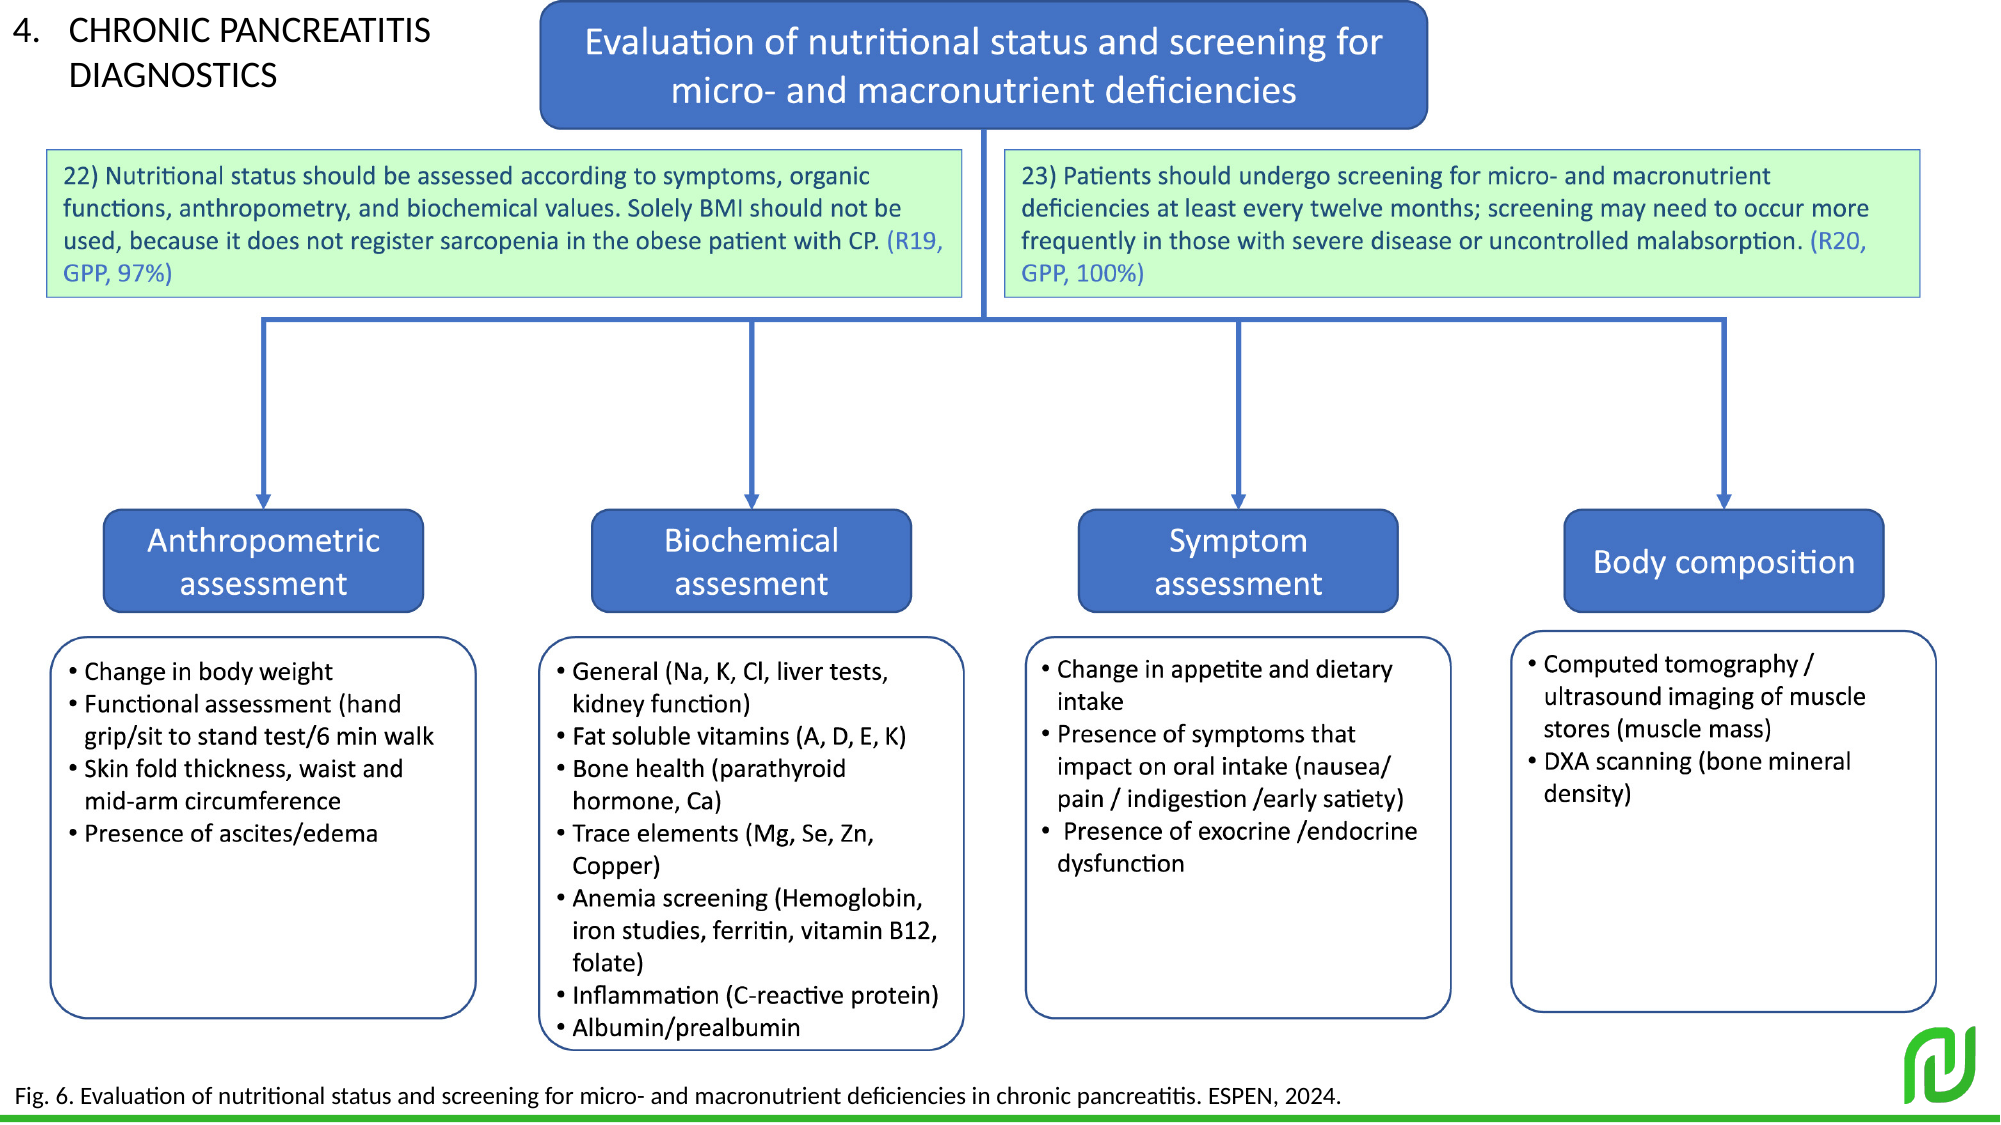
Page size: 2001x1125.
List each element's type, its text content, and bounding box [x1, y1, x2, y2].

text_box Fig. 6. Evaluation of nutritional status and screening for micro- and macronutrient deficiencies in chronic pancreatitis. ESPEN, 2024. [0, 1071, 1603, 1117]
text_box Chronic Pancreatitis Diagnostics [0, 0, 46, 103]
picture [46, 0, 1984, 1105]
text_box [0, 1114, 2000, 1123]
